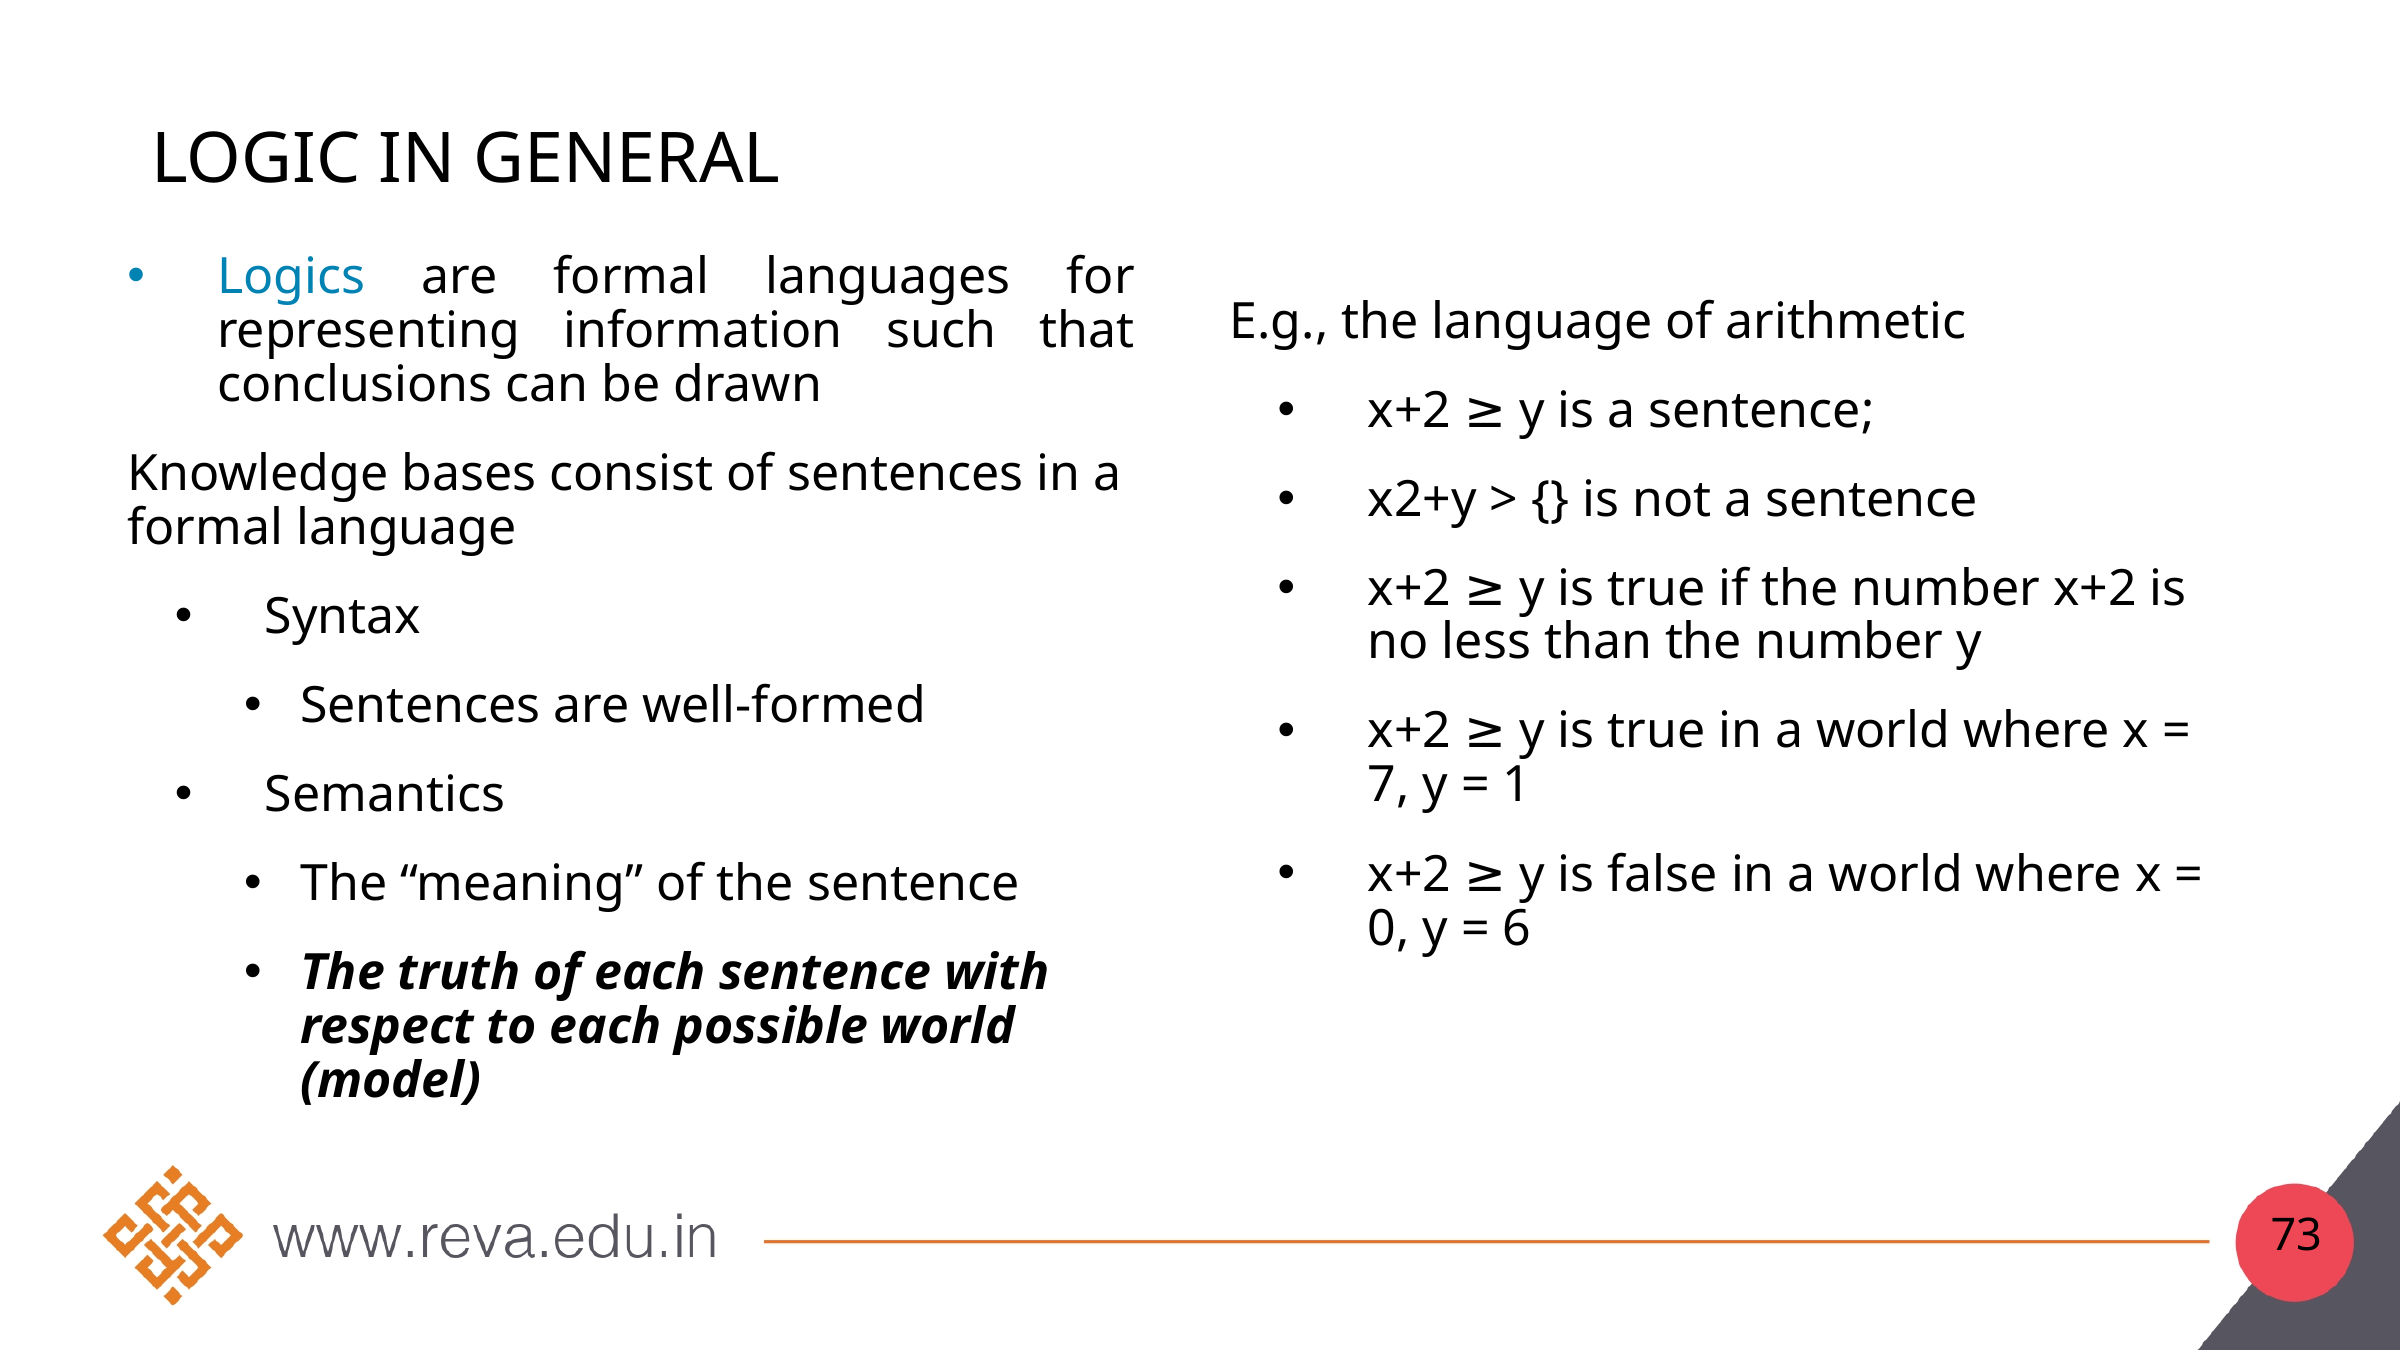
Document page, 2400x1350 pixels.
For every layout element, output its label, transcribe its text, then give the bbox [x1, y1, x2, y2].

slide_number 73 [2237, 1200, 2355, 1272]
list E.g., the language of arithmetic x+2 ≥ y is a sentence; x2+y > {} is not a sentence x+2 ≥ y is true if the number x+2 is no less than the number y x+2 ≥ y is true in a world where x = 7, y = 1 x+2 ≥ y is false in a world where x = 0, y = 6 [1215, 287, 2241, 1138]
list Logics are formal languages for representing information such that conclusions can be drawn Knowledge bases consist of sentences in a formal language Syntax Sentences are well-formed Semantics The “meaning” of the sentence The truth of each sentence with respect to each possible world (model) [112, 242, 1150, 1094]
title Logic in general [136, 77, 1360, 243]
picture [0, 0, 2400, 1350]
